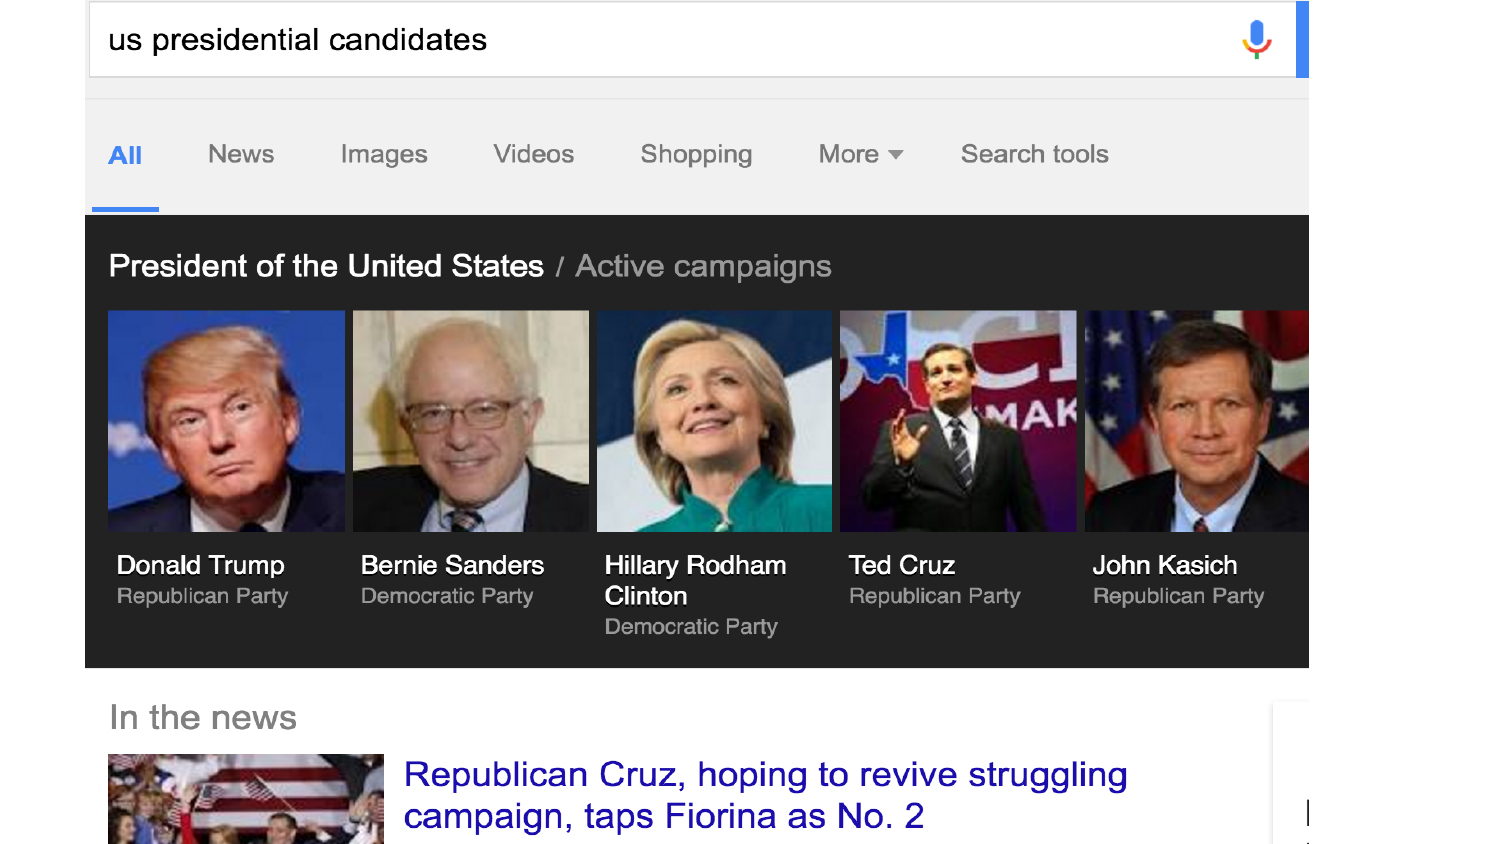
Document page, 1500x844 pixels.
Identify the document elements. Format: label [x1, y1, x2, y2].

picture [85, 0, 1309, 844]
